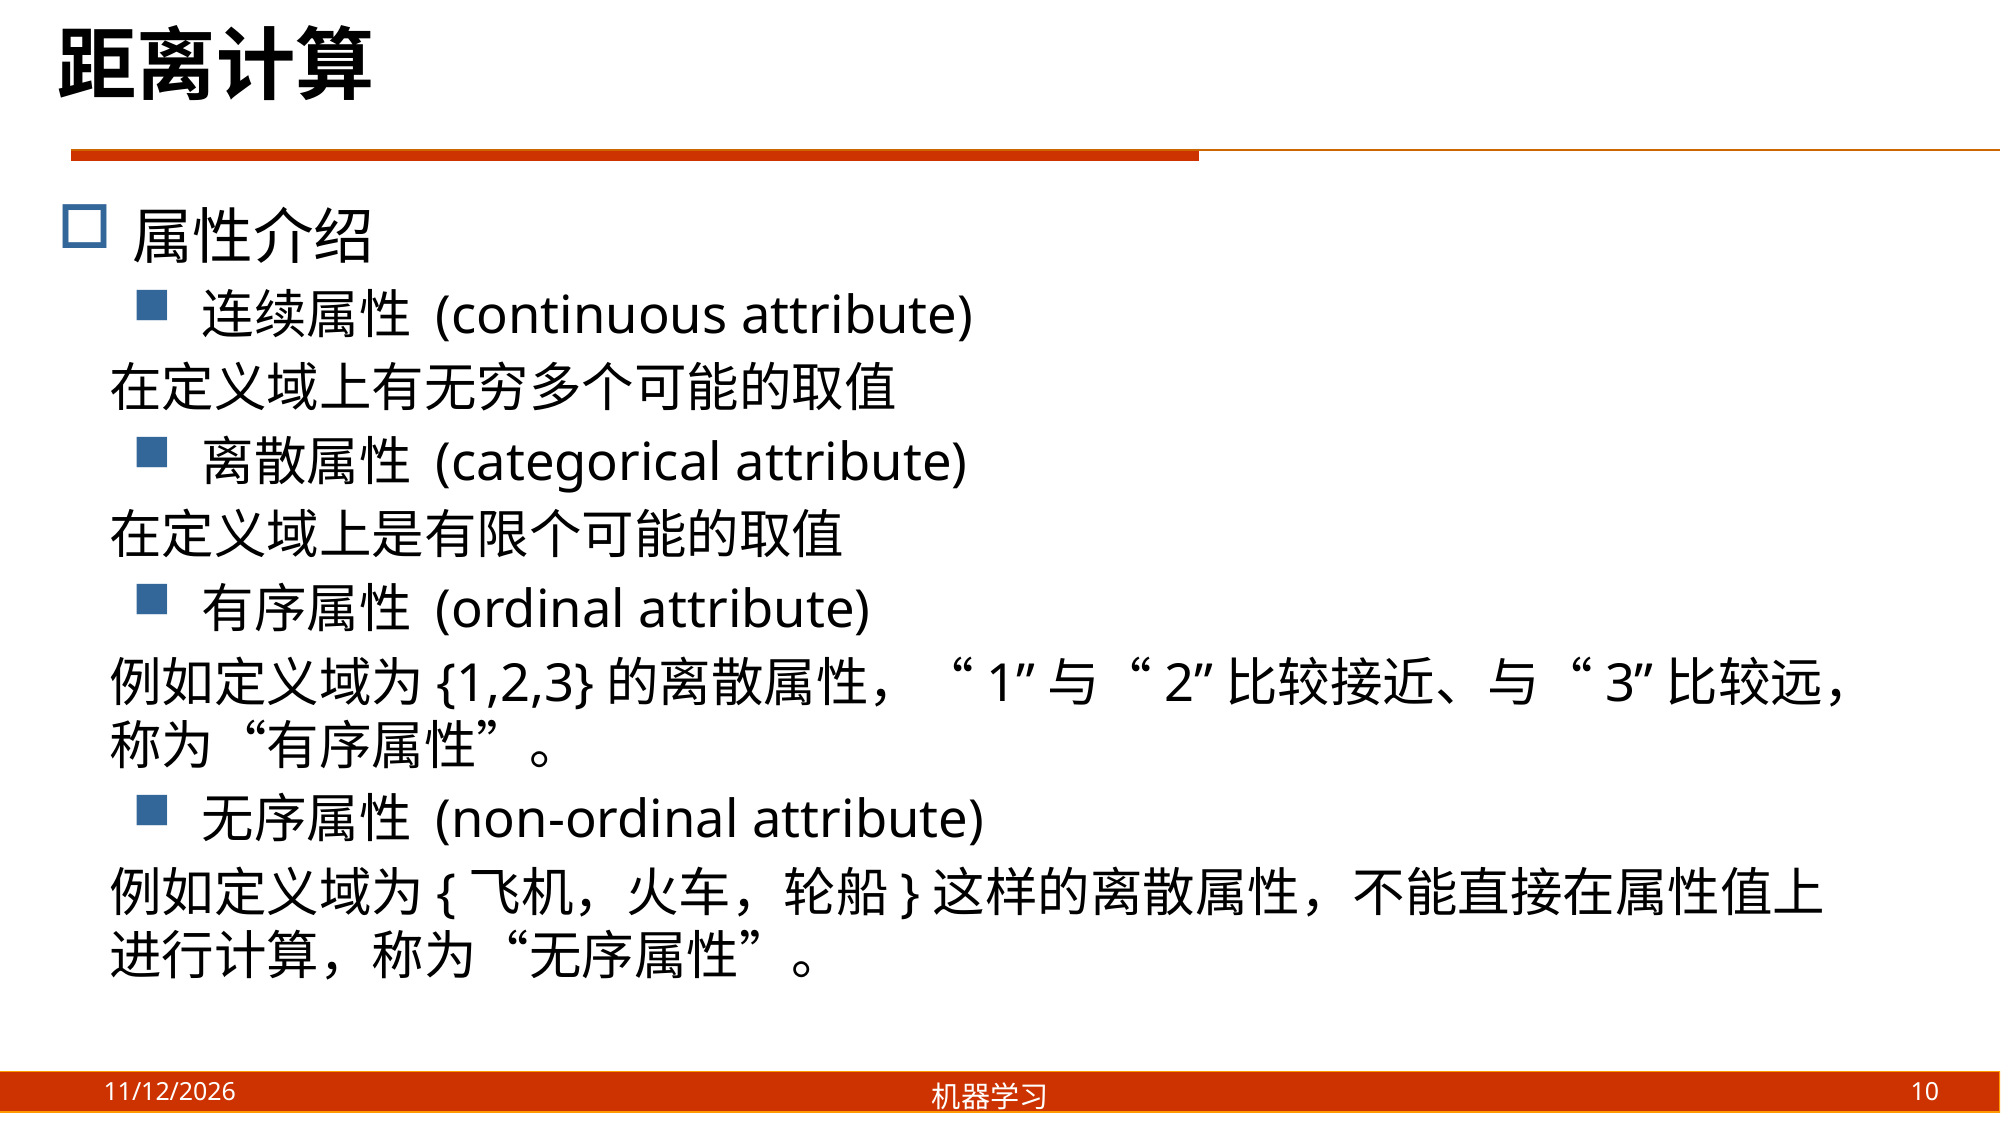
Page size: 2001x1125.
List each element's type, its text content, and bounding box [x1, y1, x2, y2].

text_box 属性介绍 连续属性 (continuous attribute) 在定义域上有无穷多个可能的取值 离散属性 (categorical attribute) 在定义域上是有限个可能的取值 有序属性 (ordinal attribute) 例如定义域为{1,2,3}的离散属性，“1”与“2”比较接近、与“3”比较远，称为“有序属性”。 无序属性 (non-ordinal attribute) 例如定义域为{飞机，火车，轮船}这样的离散属性，不能直接在属性值上进行计算，称为“无序属性”。 [42, 190, 1851, 999]
text_box 距离计算 [42, 7, 1337, 135]
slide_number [103, 1074, 538, 1115]
slide_number 10 [1505, 1074, 1940, 1113]
